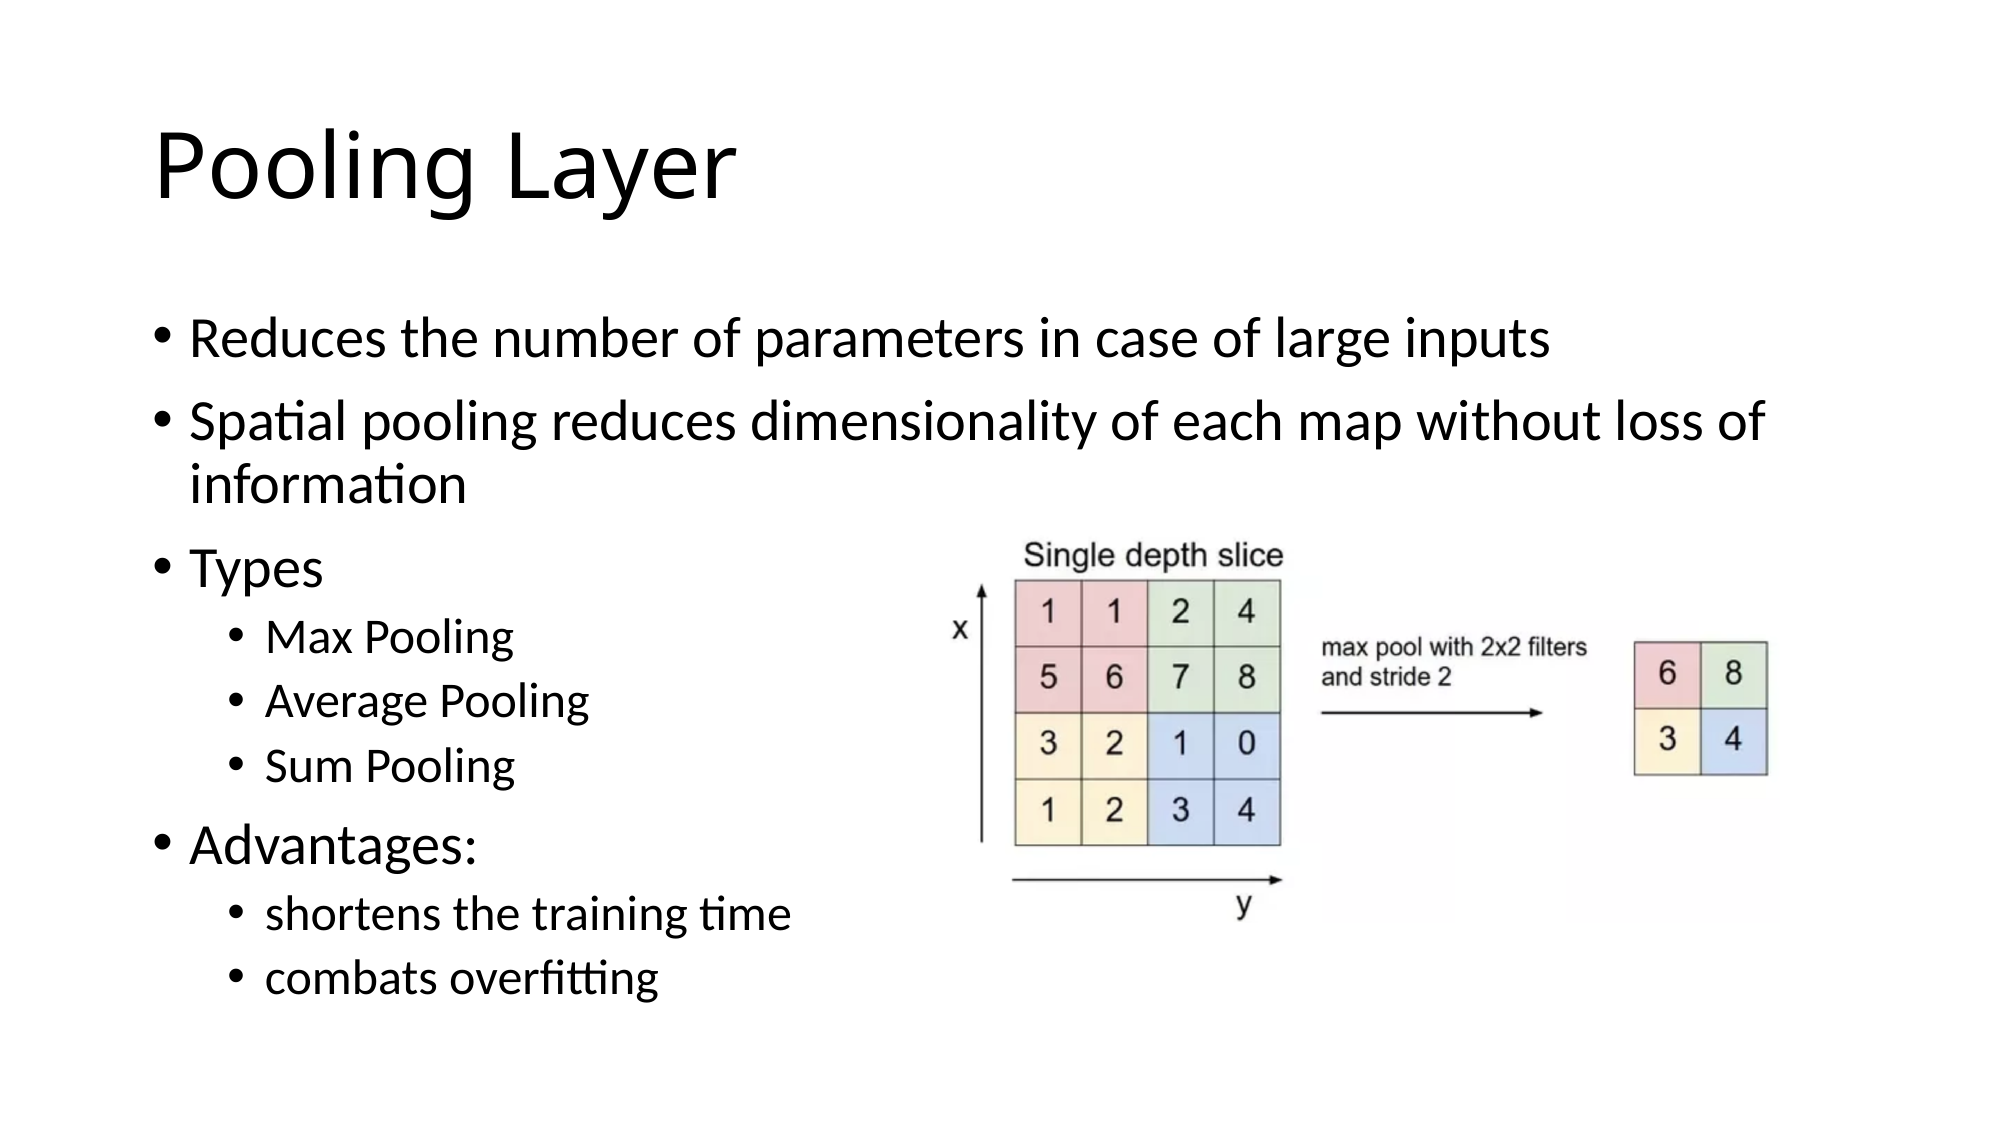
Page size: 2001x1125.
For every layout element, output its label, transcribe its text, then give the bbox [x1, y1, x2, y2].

title Pooling Layer [137, 59, 1863, 278]
list Reduces the number of parameters in case of large inputs Spatial pooling reduces dimensionality of each map without loss of information Types Max Pooling Average Pooling Sum Pooling Advantages: shortens the training time combats overfitting [137, 299, 1863, 1014]
picture [944, 506, 1794, 929]
